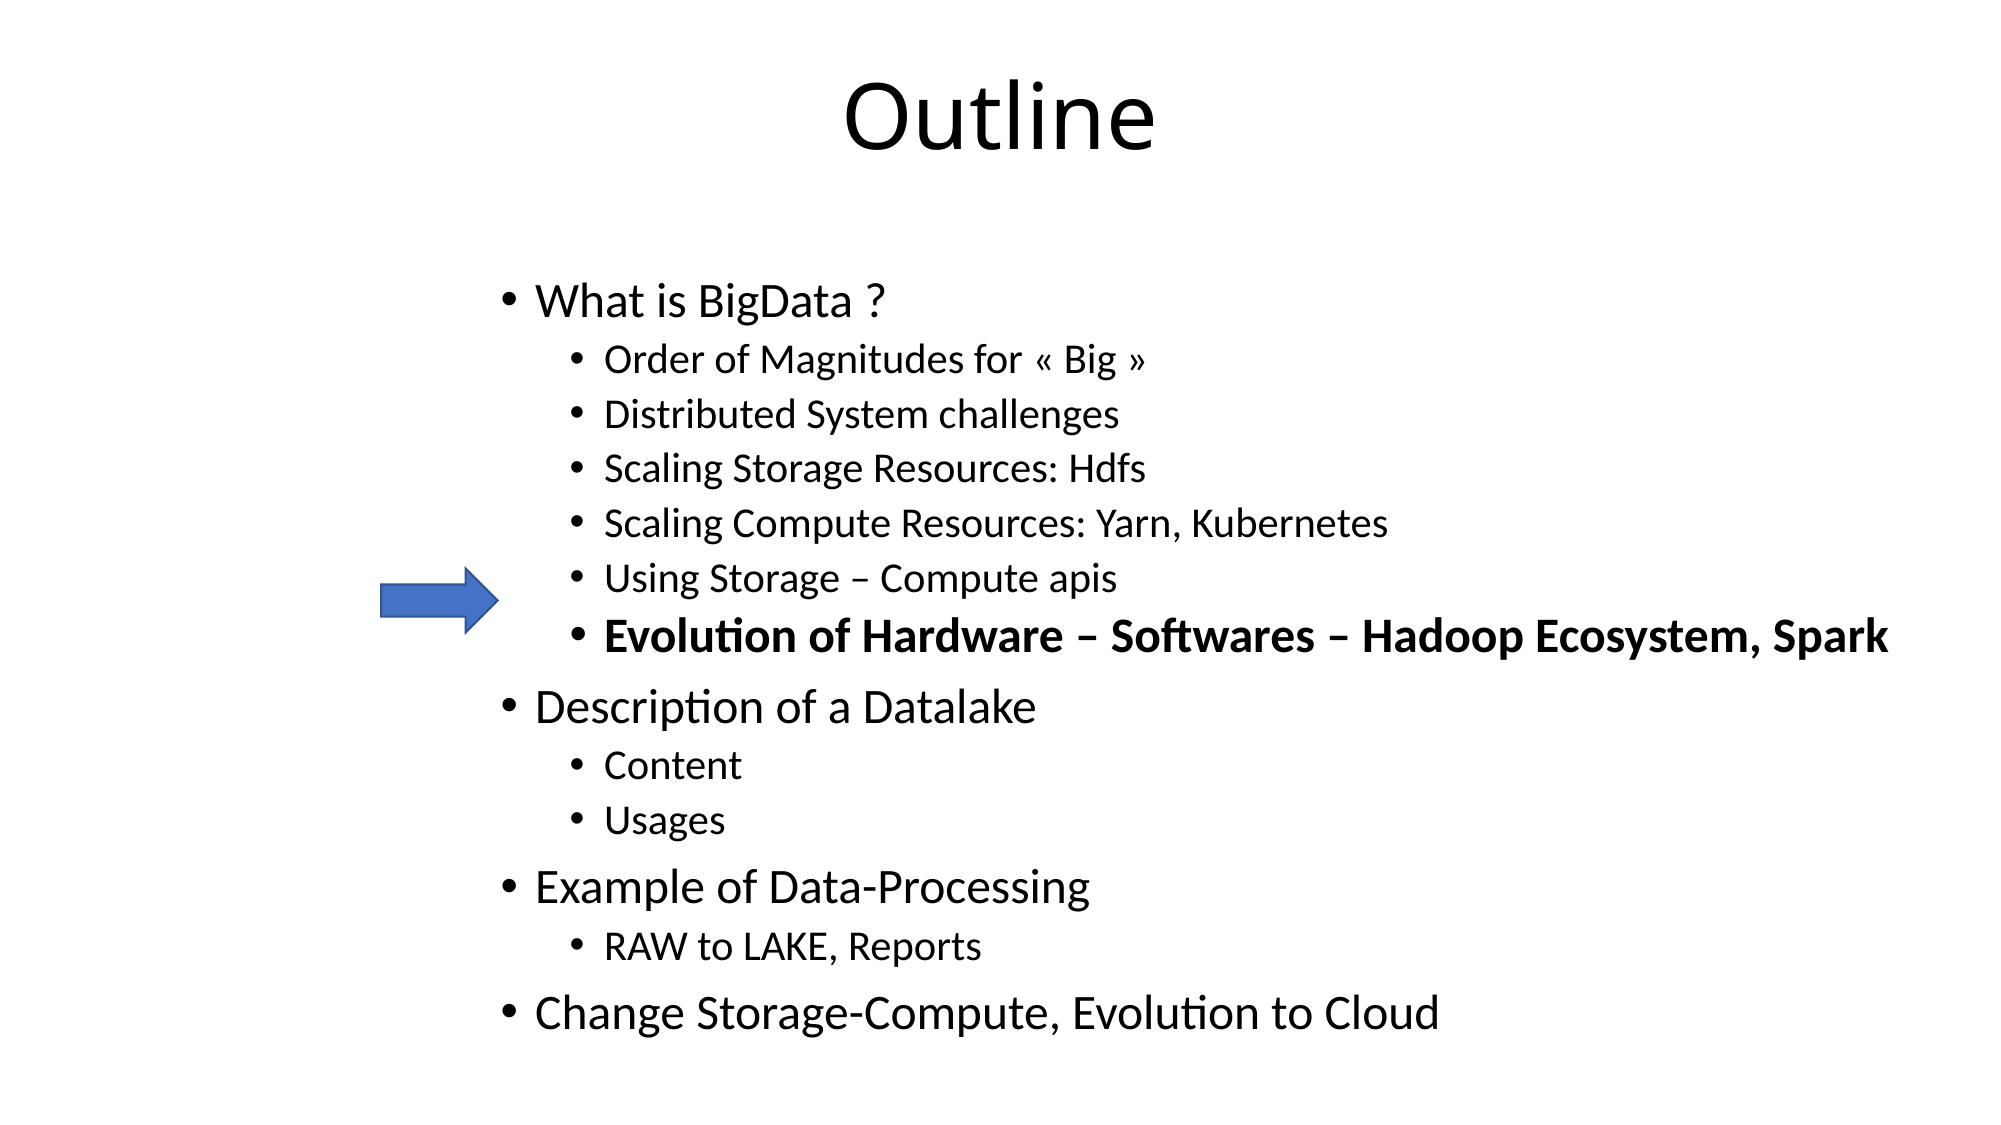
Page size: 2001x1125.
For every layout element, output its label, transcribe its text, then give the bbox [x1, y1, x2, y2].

list What is BigData ? Order of Magnitudes for « Big » Distributed System challenges Scaling Storage Resources: Hdfs Scaling Compute Resources: Yarn, Kubernetes Using Storage – Compute apis Evolution of Hardware – Softwares – Hadoop Ecosystem, Spark Description of a Datalake Content Usages Example of Data-Processing RAW to LAKE, Reports Change Storage-Compute, Evolution to Cloud [485, 267, 1985, 1066]
text_box [380, 566, 500, 636]
title Outline [137, 11, 1863, 229]
